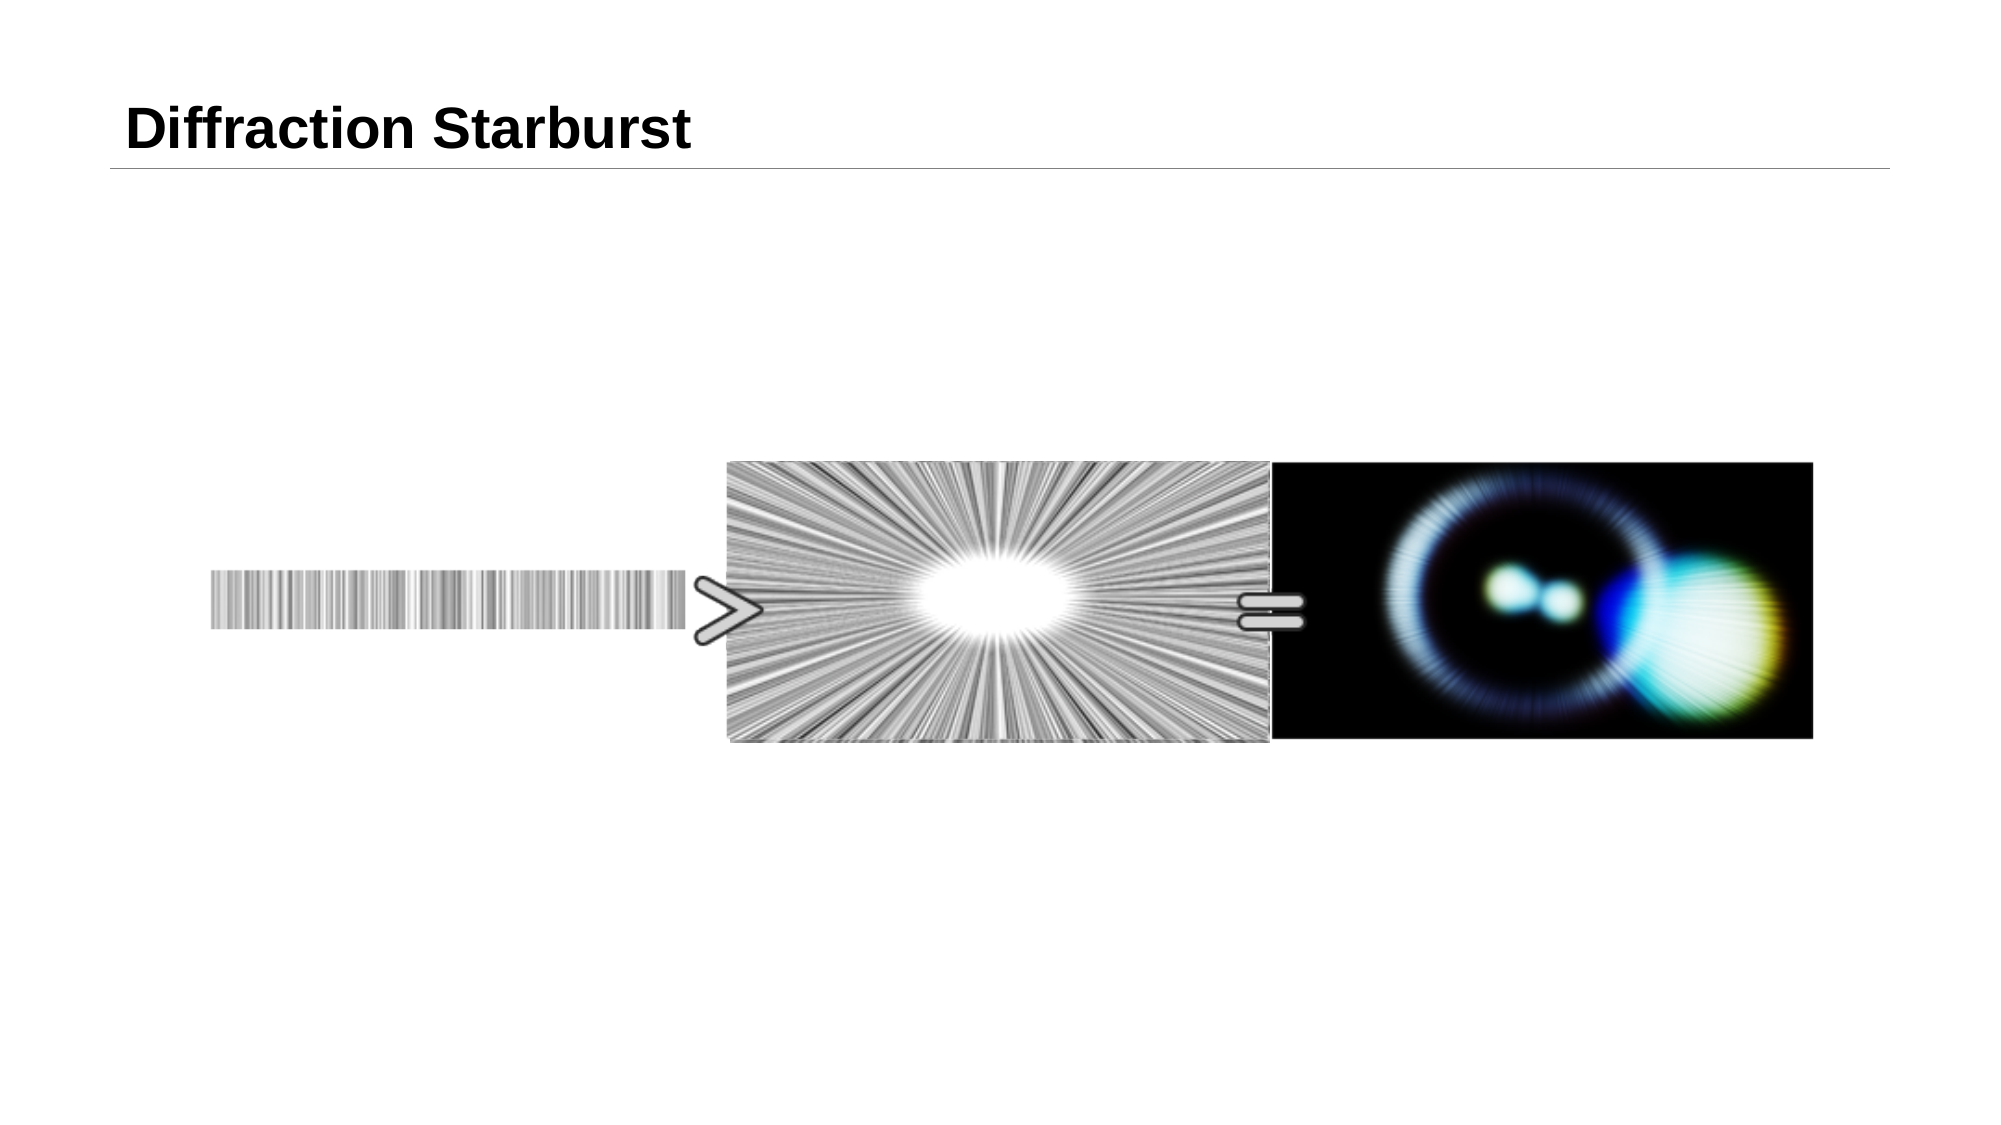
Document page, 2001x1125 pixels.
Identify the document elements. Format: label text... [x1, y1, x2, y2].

title Diffraction Starburst [109, 0, 1890, 169]
picture [174, 455, 1825, 749]
